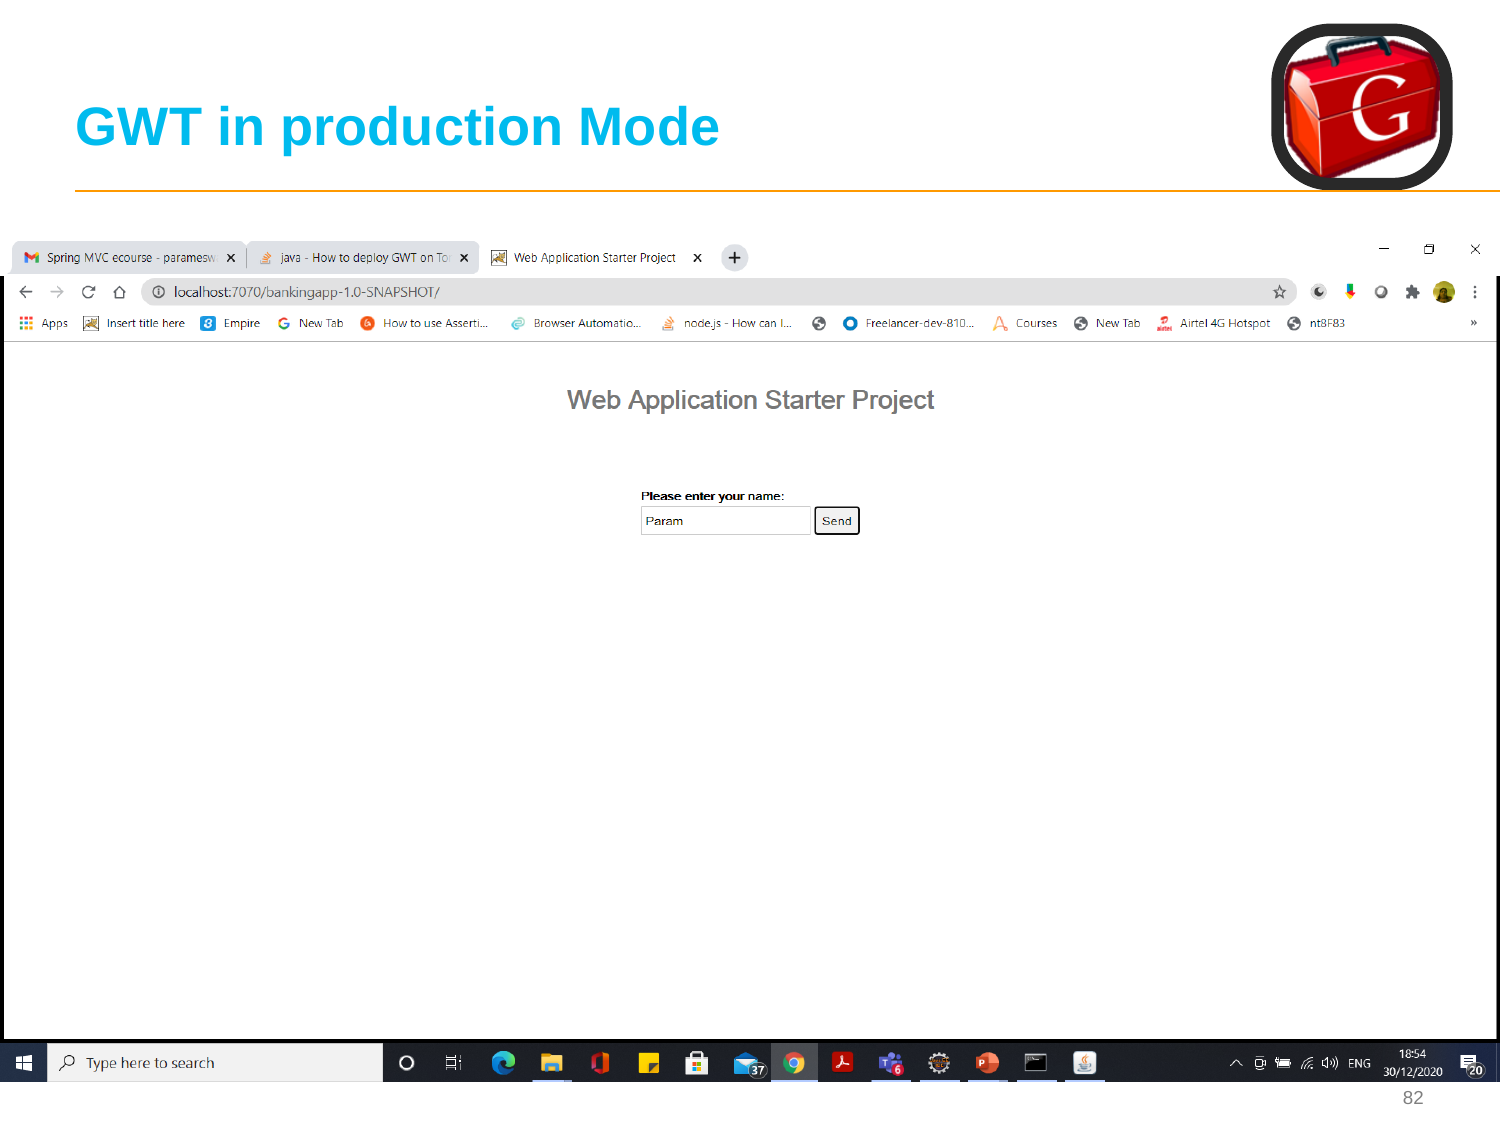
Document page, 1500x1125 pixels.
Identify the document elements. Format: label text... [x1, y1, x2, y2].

picture [1293, 47, 1440, 177]
title GWT in production Mode [75, 27, 1422, 157]
picture [0, 237, 1500, 1082]
